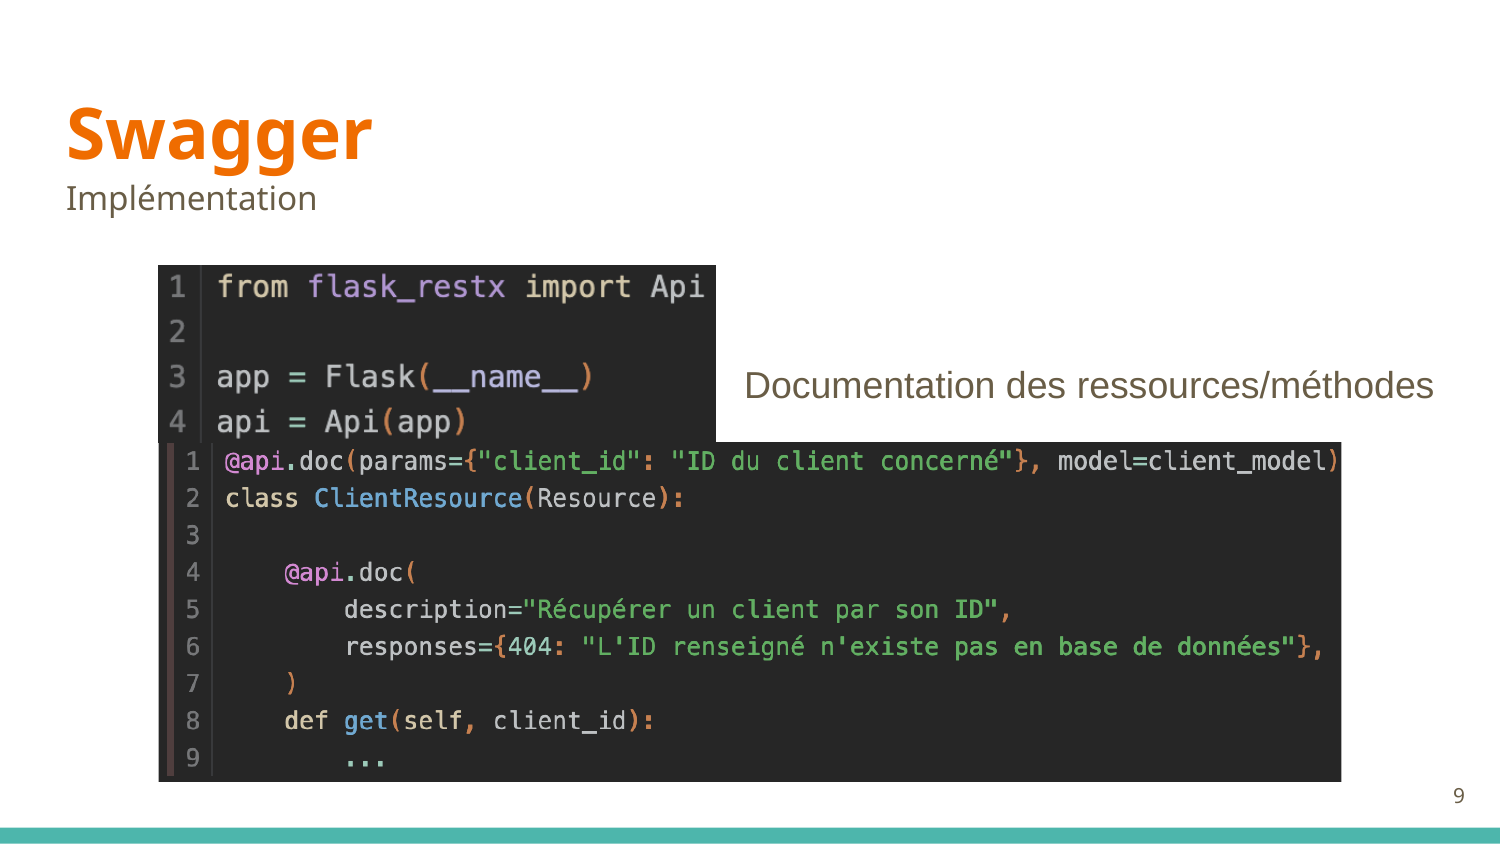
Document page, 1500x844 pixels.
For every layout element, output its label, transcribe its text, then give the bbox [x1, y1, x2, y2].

title Swagger [51, 72, 1449, 155]
list Implémentation [51, 155, 1449, 232]
text_box Documentation des ressources/méthodes [729, 346, 1459, 422]
slide_number ‹#› [1389, 764, 1480, 830]
picture [158, 264, 1342, 783]
